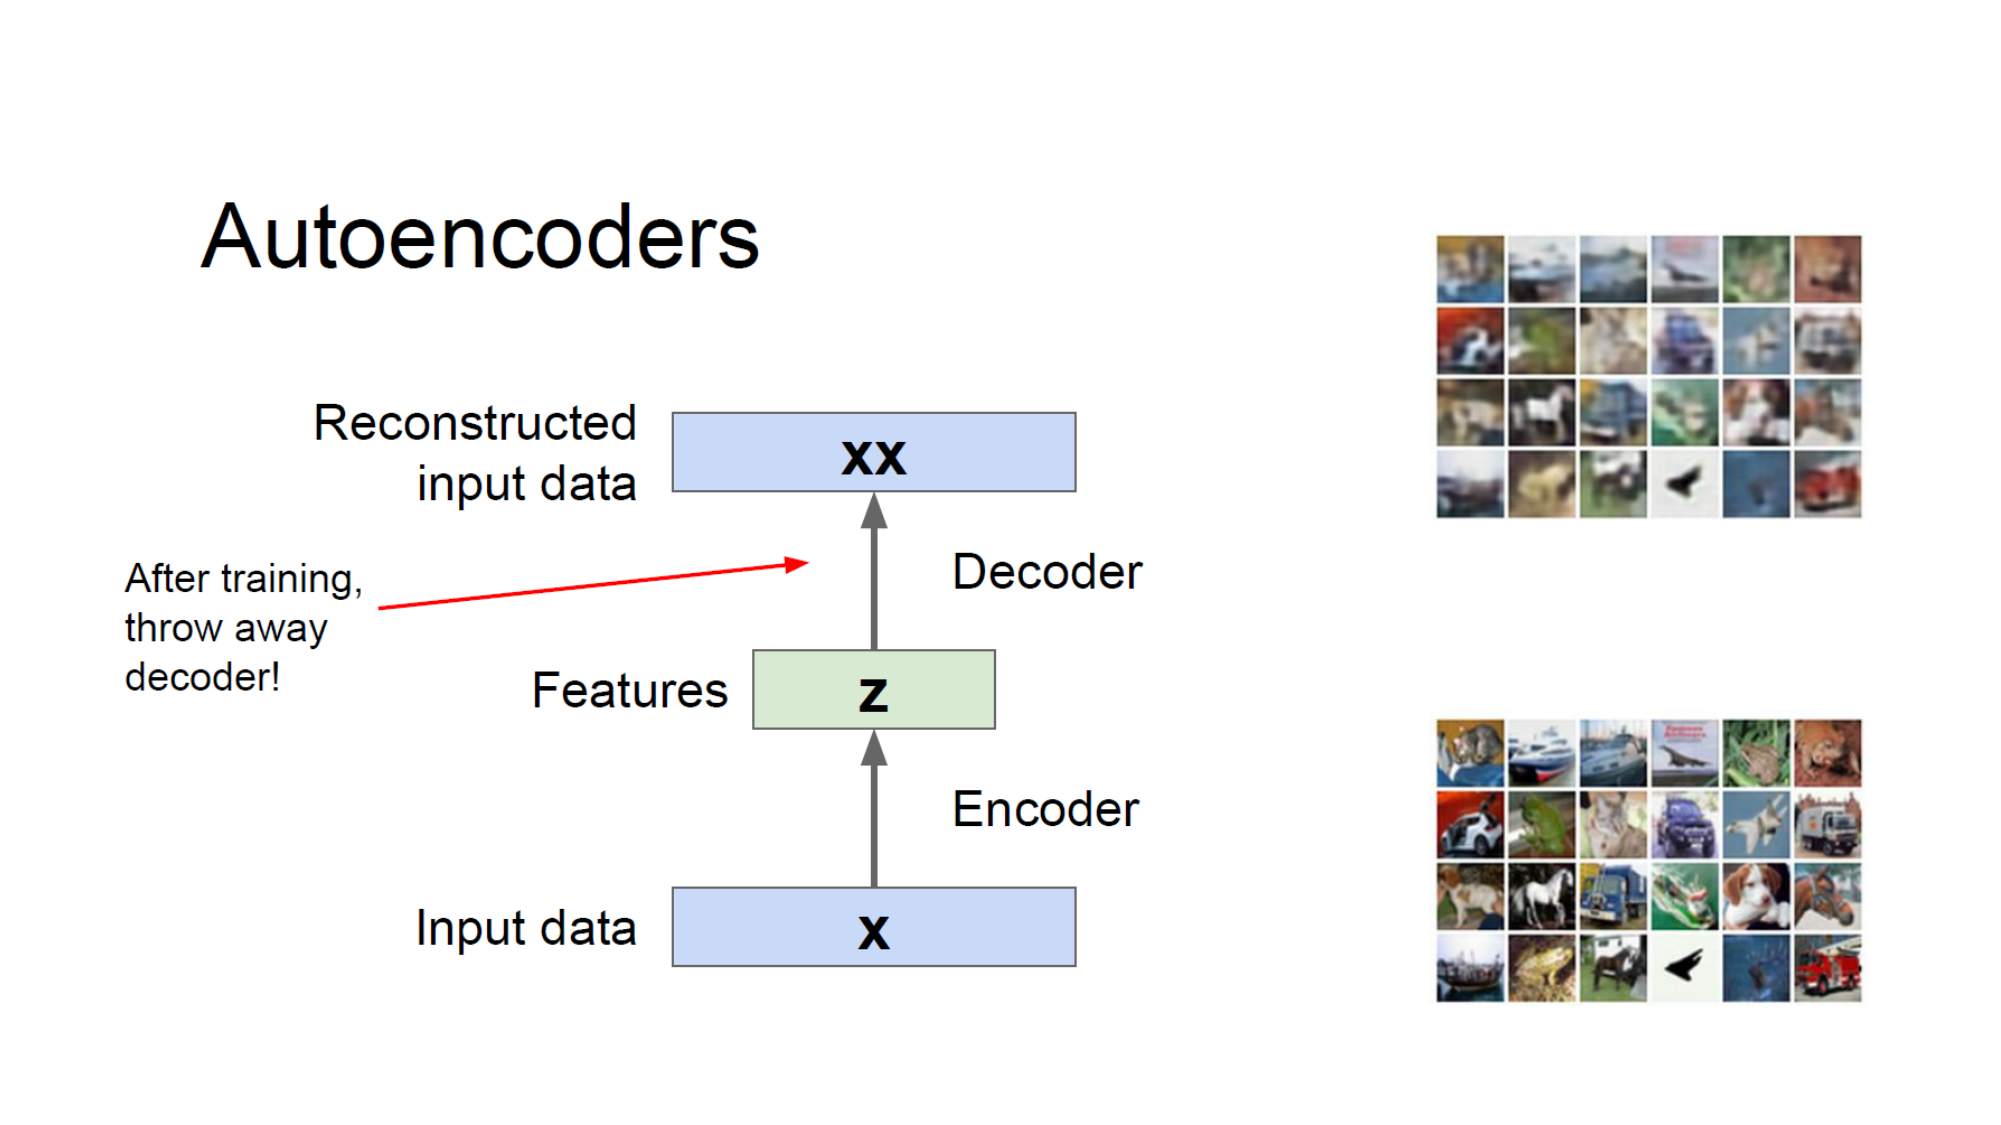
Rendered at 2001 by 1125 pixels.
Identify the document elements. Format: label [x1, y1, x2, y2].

list [100, 180, 1870, 1012]
